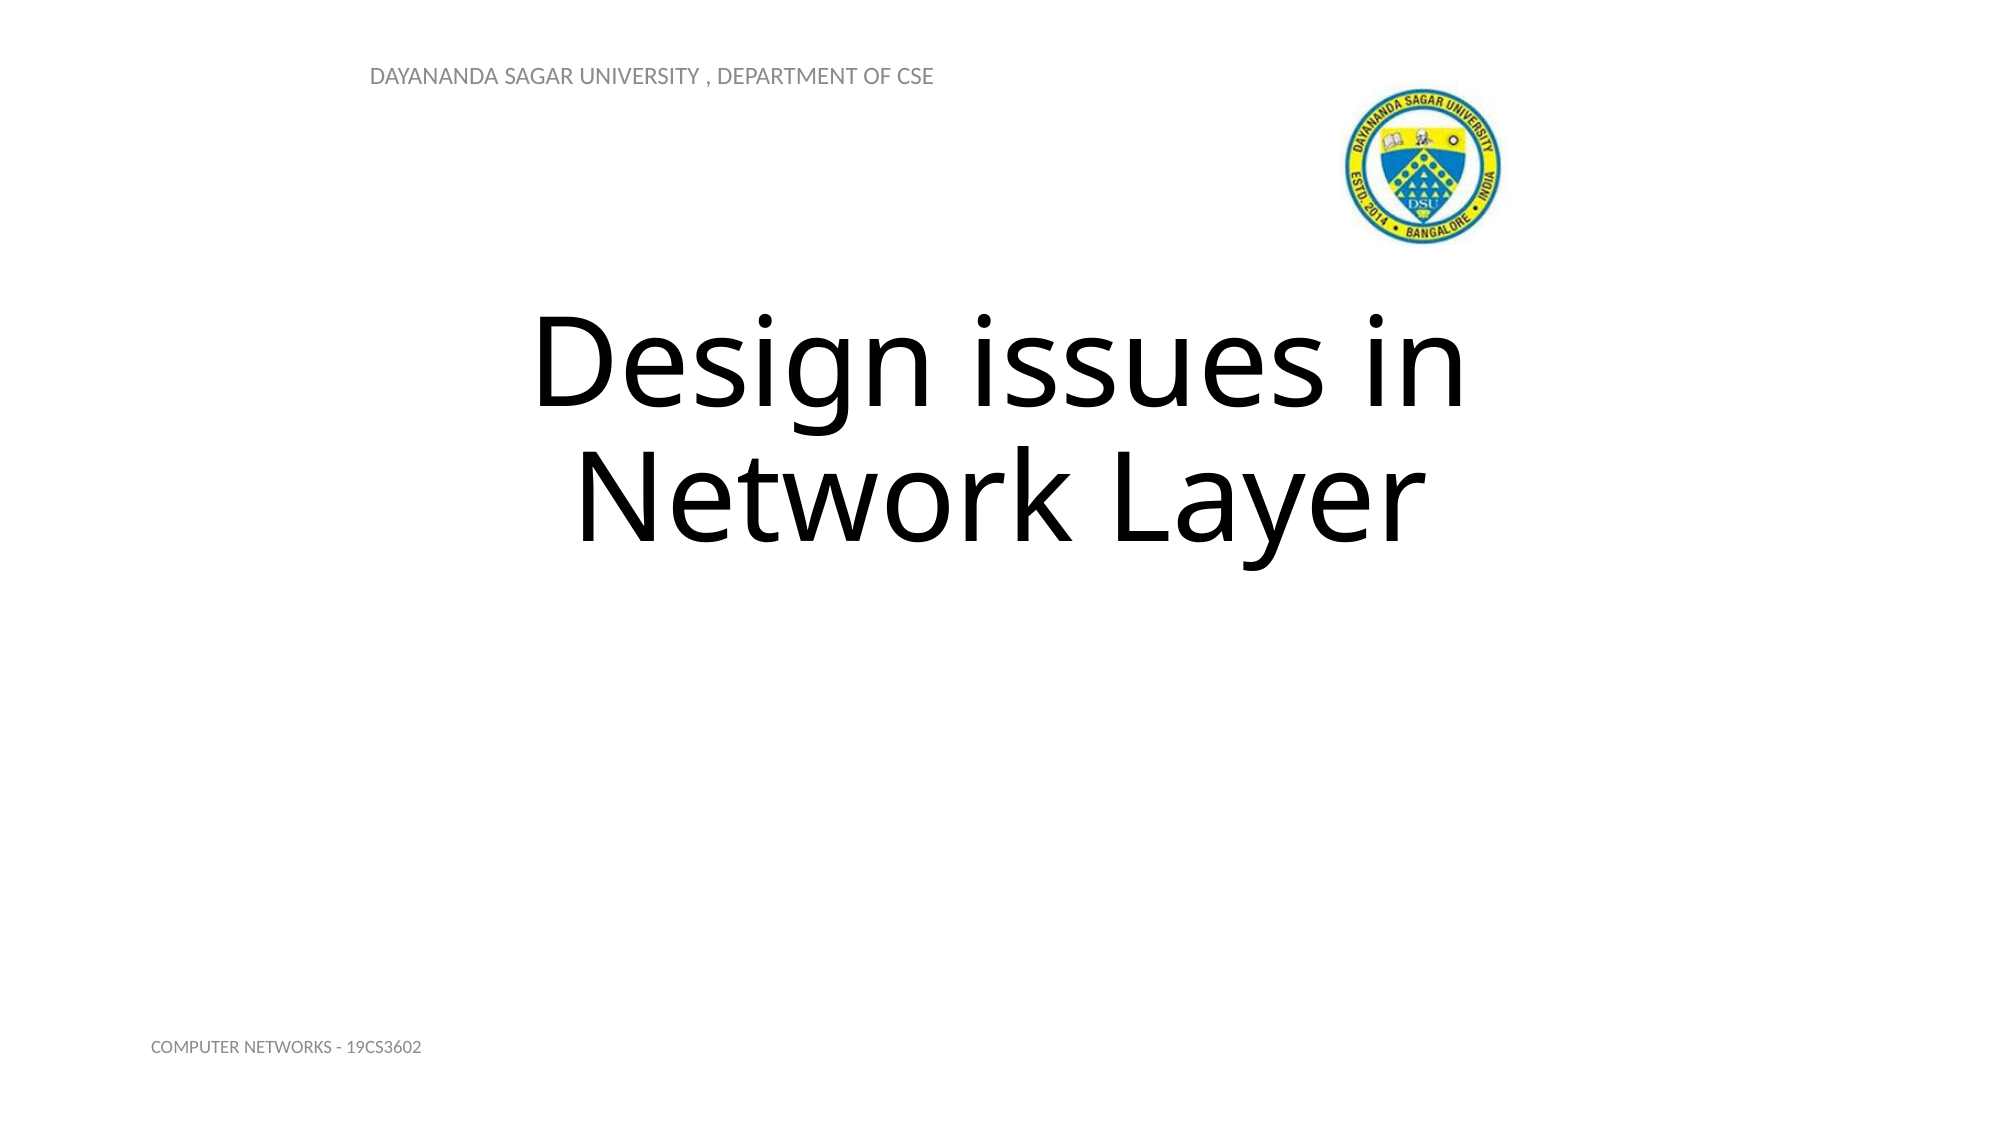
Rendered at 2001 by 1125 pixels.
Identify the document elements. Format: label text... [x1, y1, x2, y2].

footer DAYANANDA SAGAR UNIVERSITY , DEPARTMENT OF CSE [136, 45, 1170, 105]
text_box COMPUTER NETWORKS - 19CS3602 [136, 1015, 1170, 1076]
title Design issues in Network Layer [249, 184, 1750, 576]
picture [1339, 74, 1509, 248]
